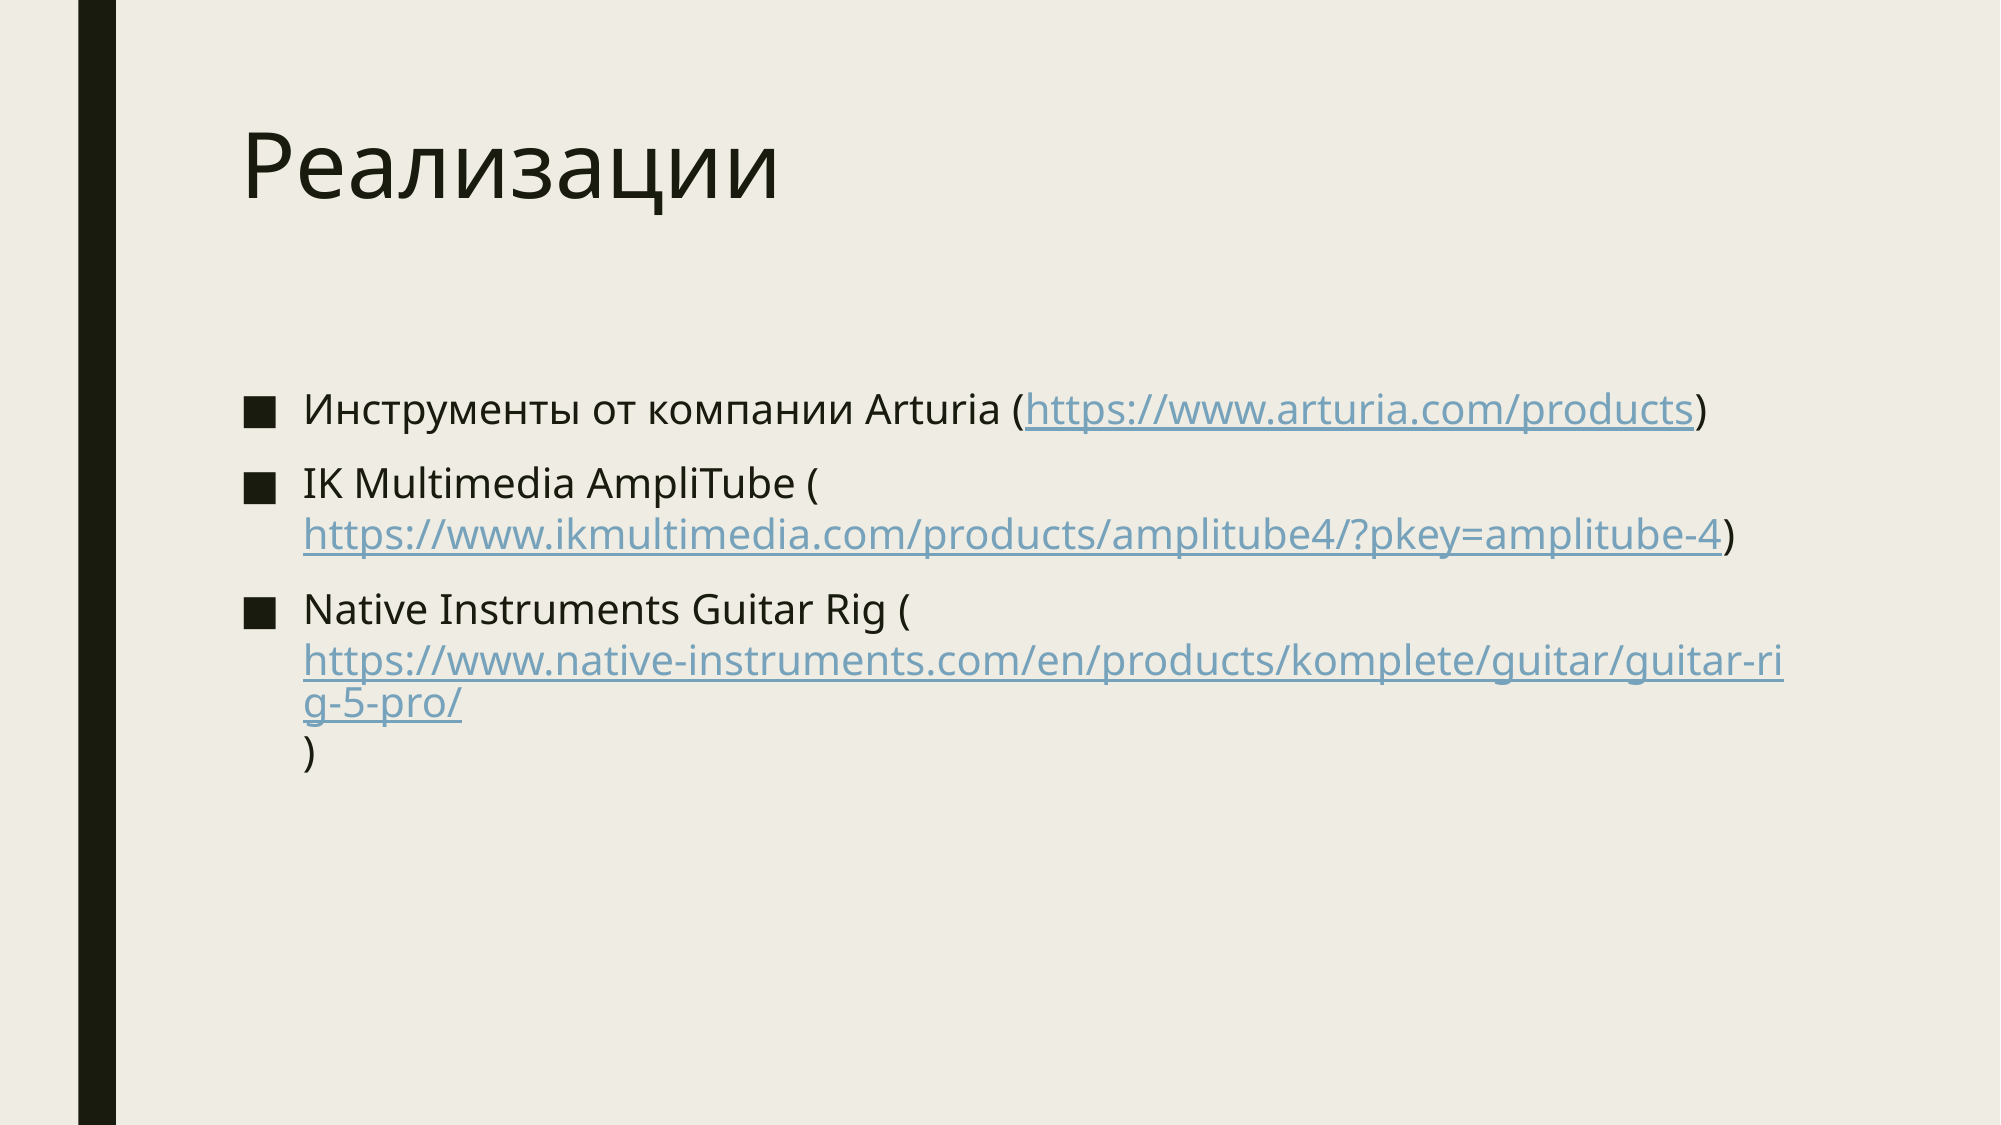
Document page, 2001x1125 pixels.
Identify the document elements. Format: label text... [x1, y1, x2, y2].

list Инструменты от компании Arturia (https://www.arturia.com/products) IK Multimedia AmpliTube (https://www.ikmultimedia.com/products/amplitube4/?pkey=amplitube-4) Native Instruments Guitar Rig (https://www.native-instruments.com/en/products/komplete/guitar/guitar-rig-5-pro/) [225, 375, 1800, 963]
title Реализации [225, 112, 1800, 357]
